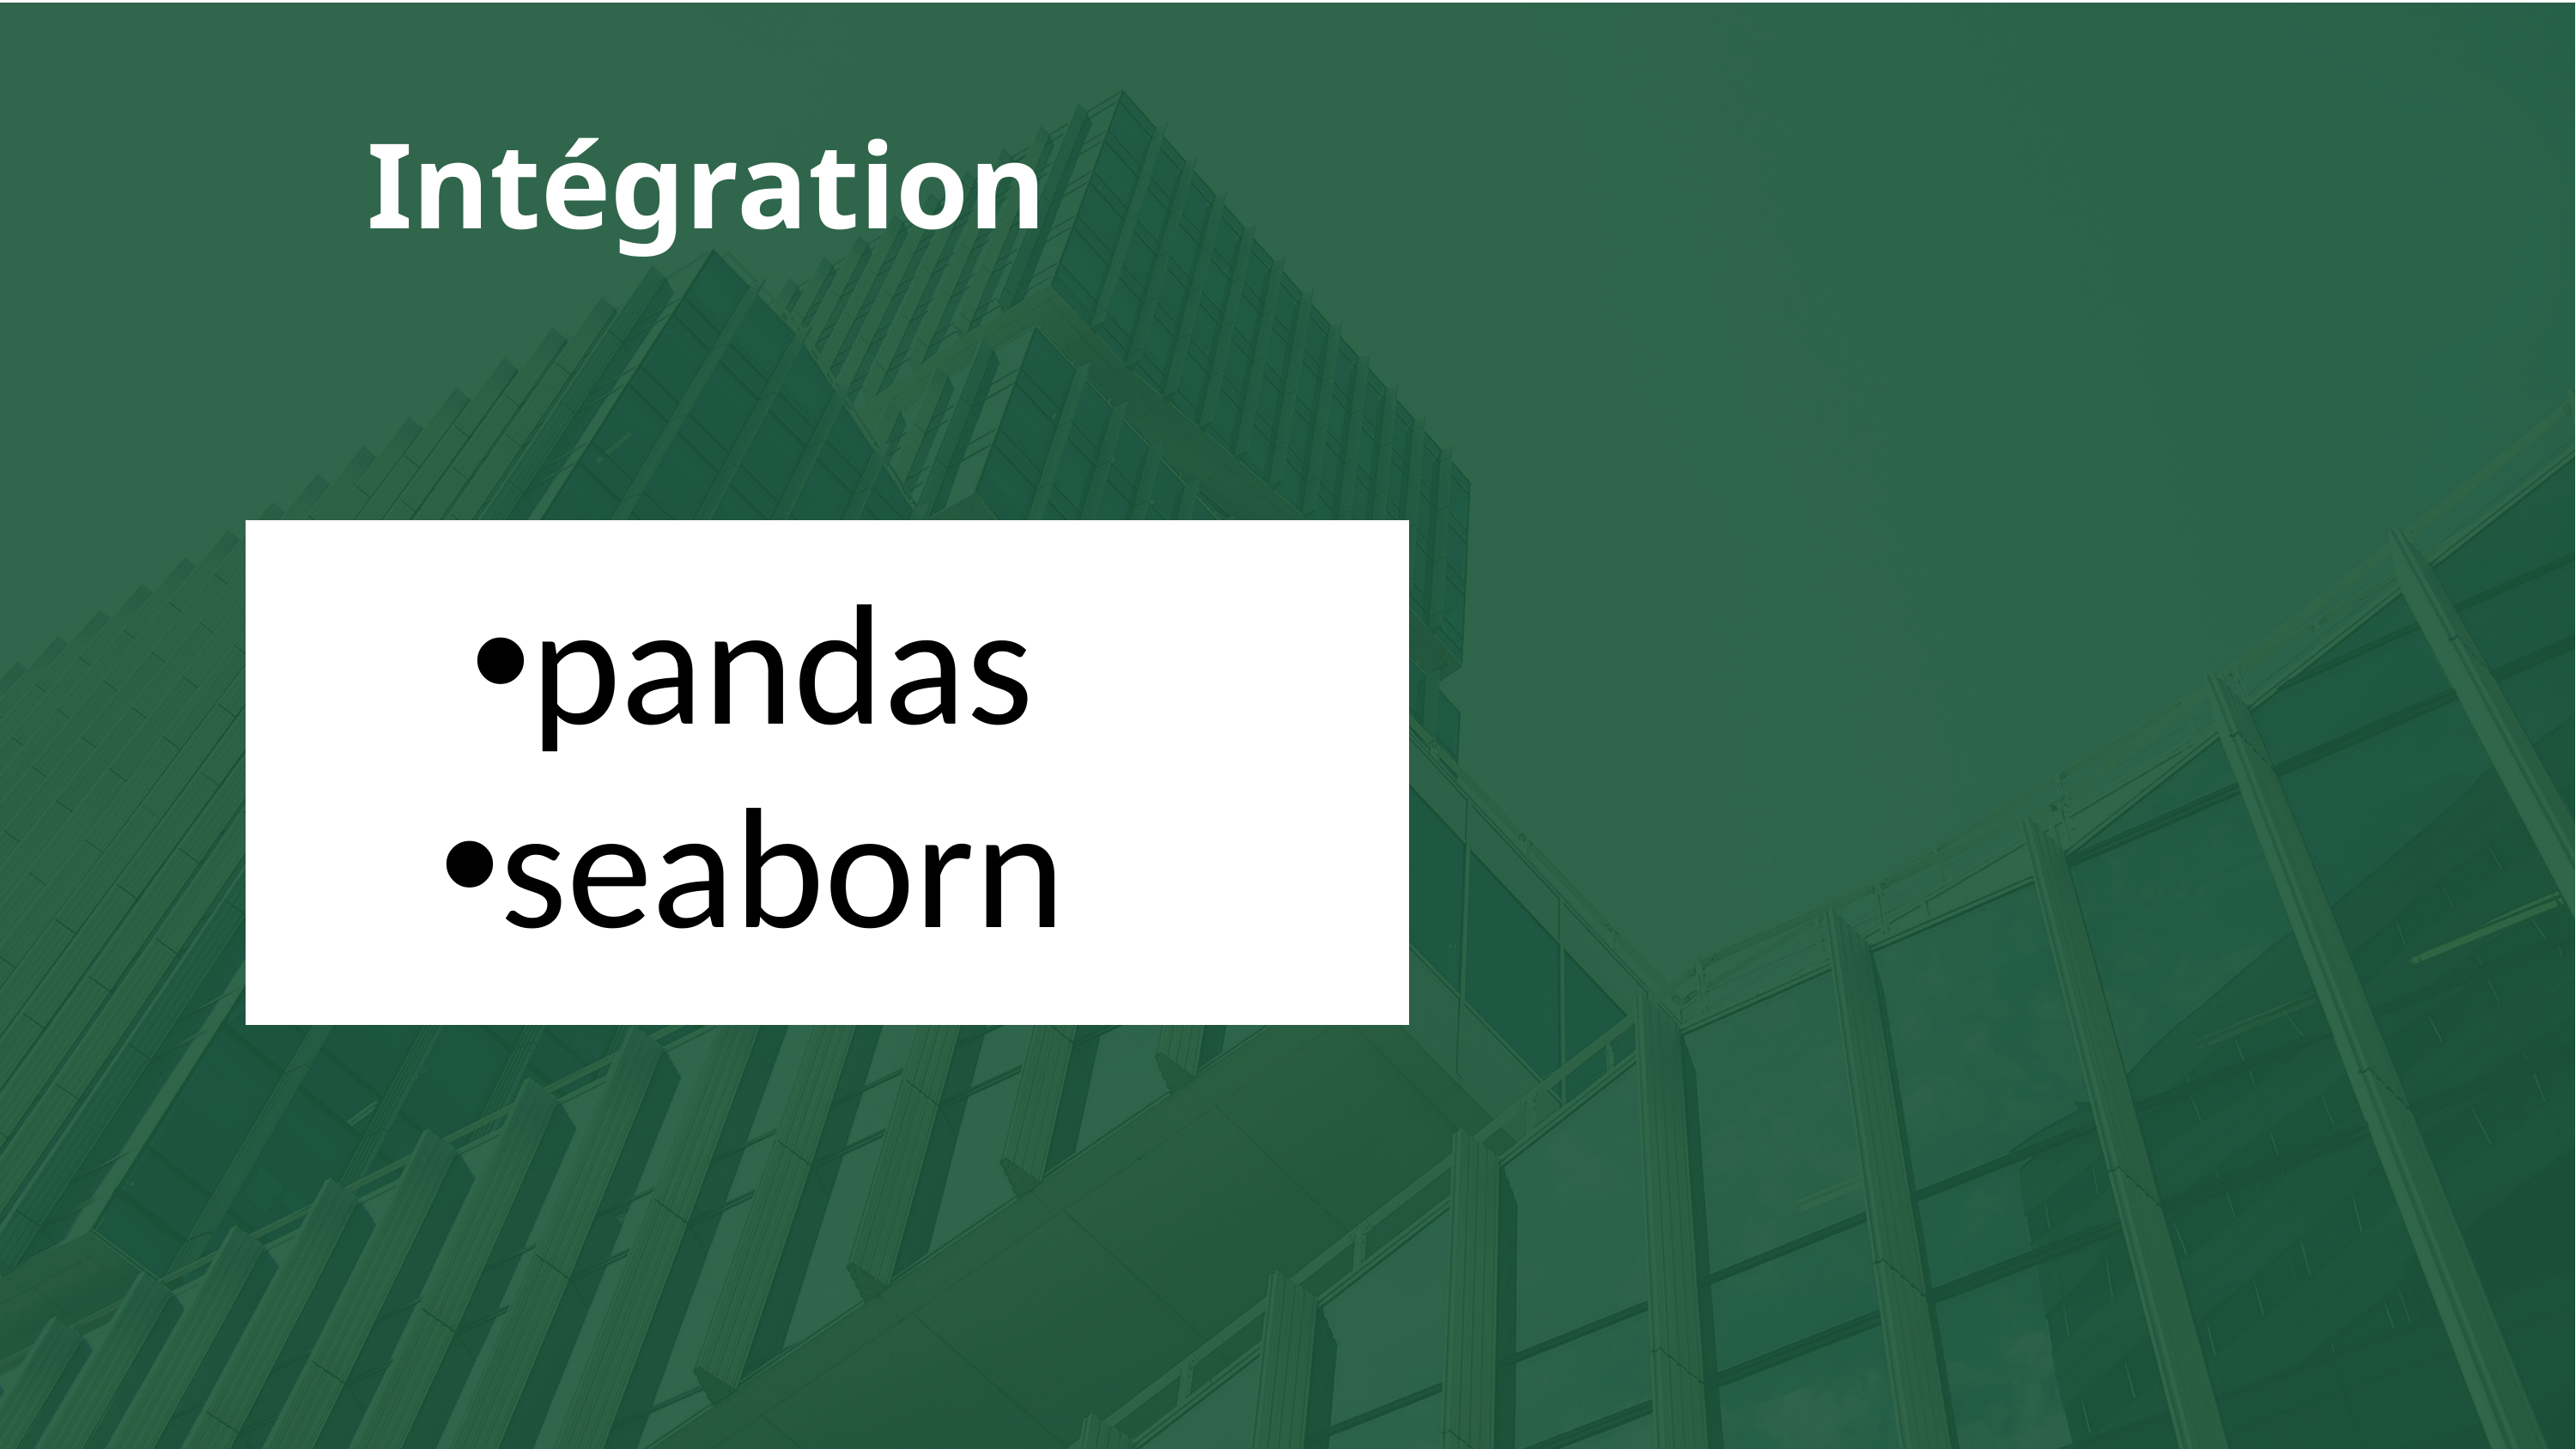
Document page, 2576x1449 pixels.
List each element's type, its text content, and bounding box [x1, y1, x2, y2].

text_box Intégration [367, 170, 1836, 252]
text_box [0, 3, 2575, 1449]
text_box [245, 423, 1418, 1025]
